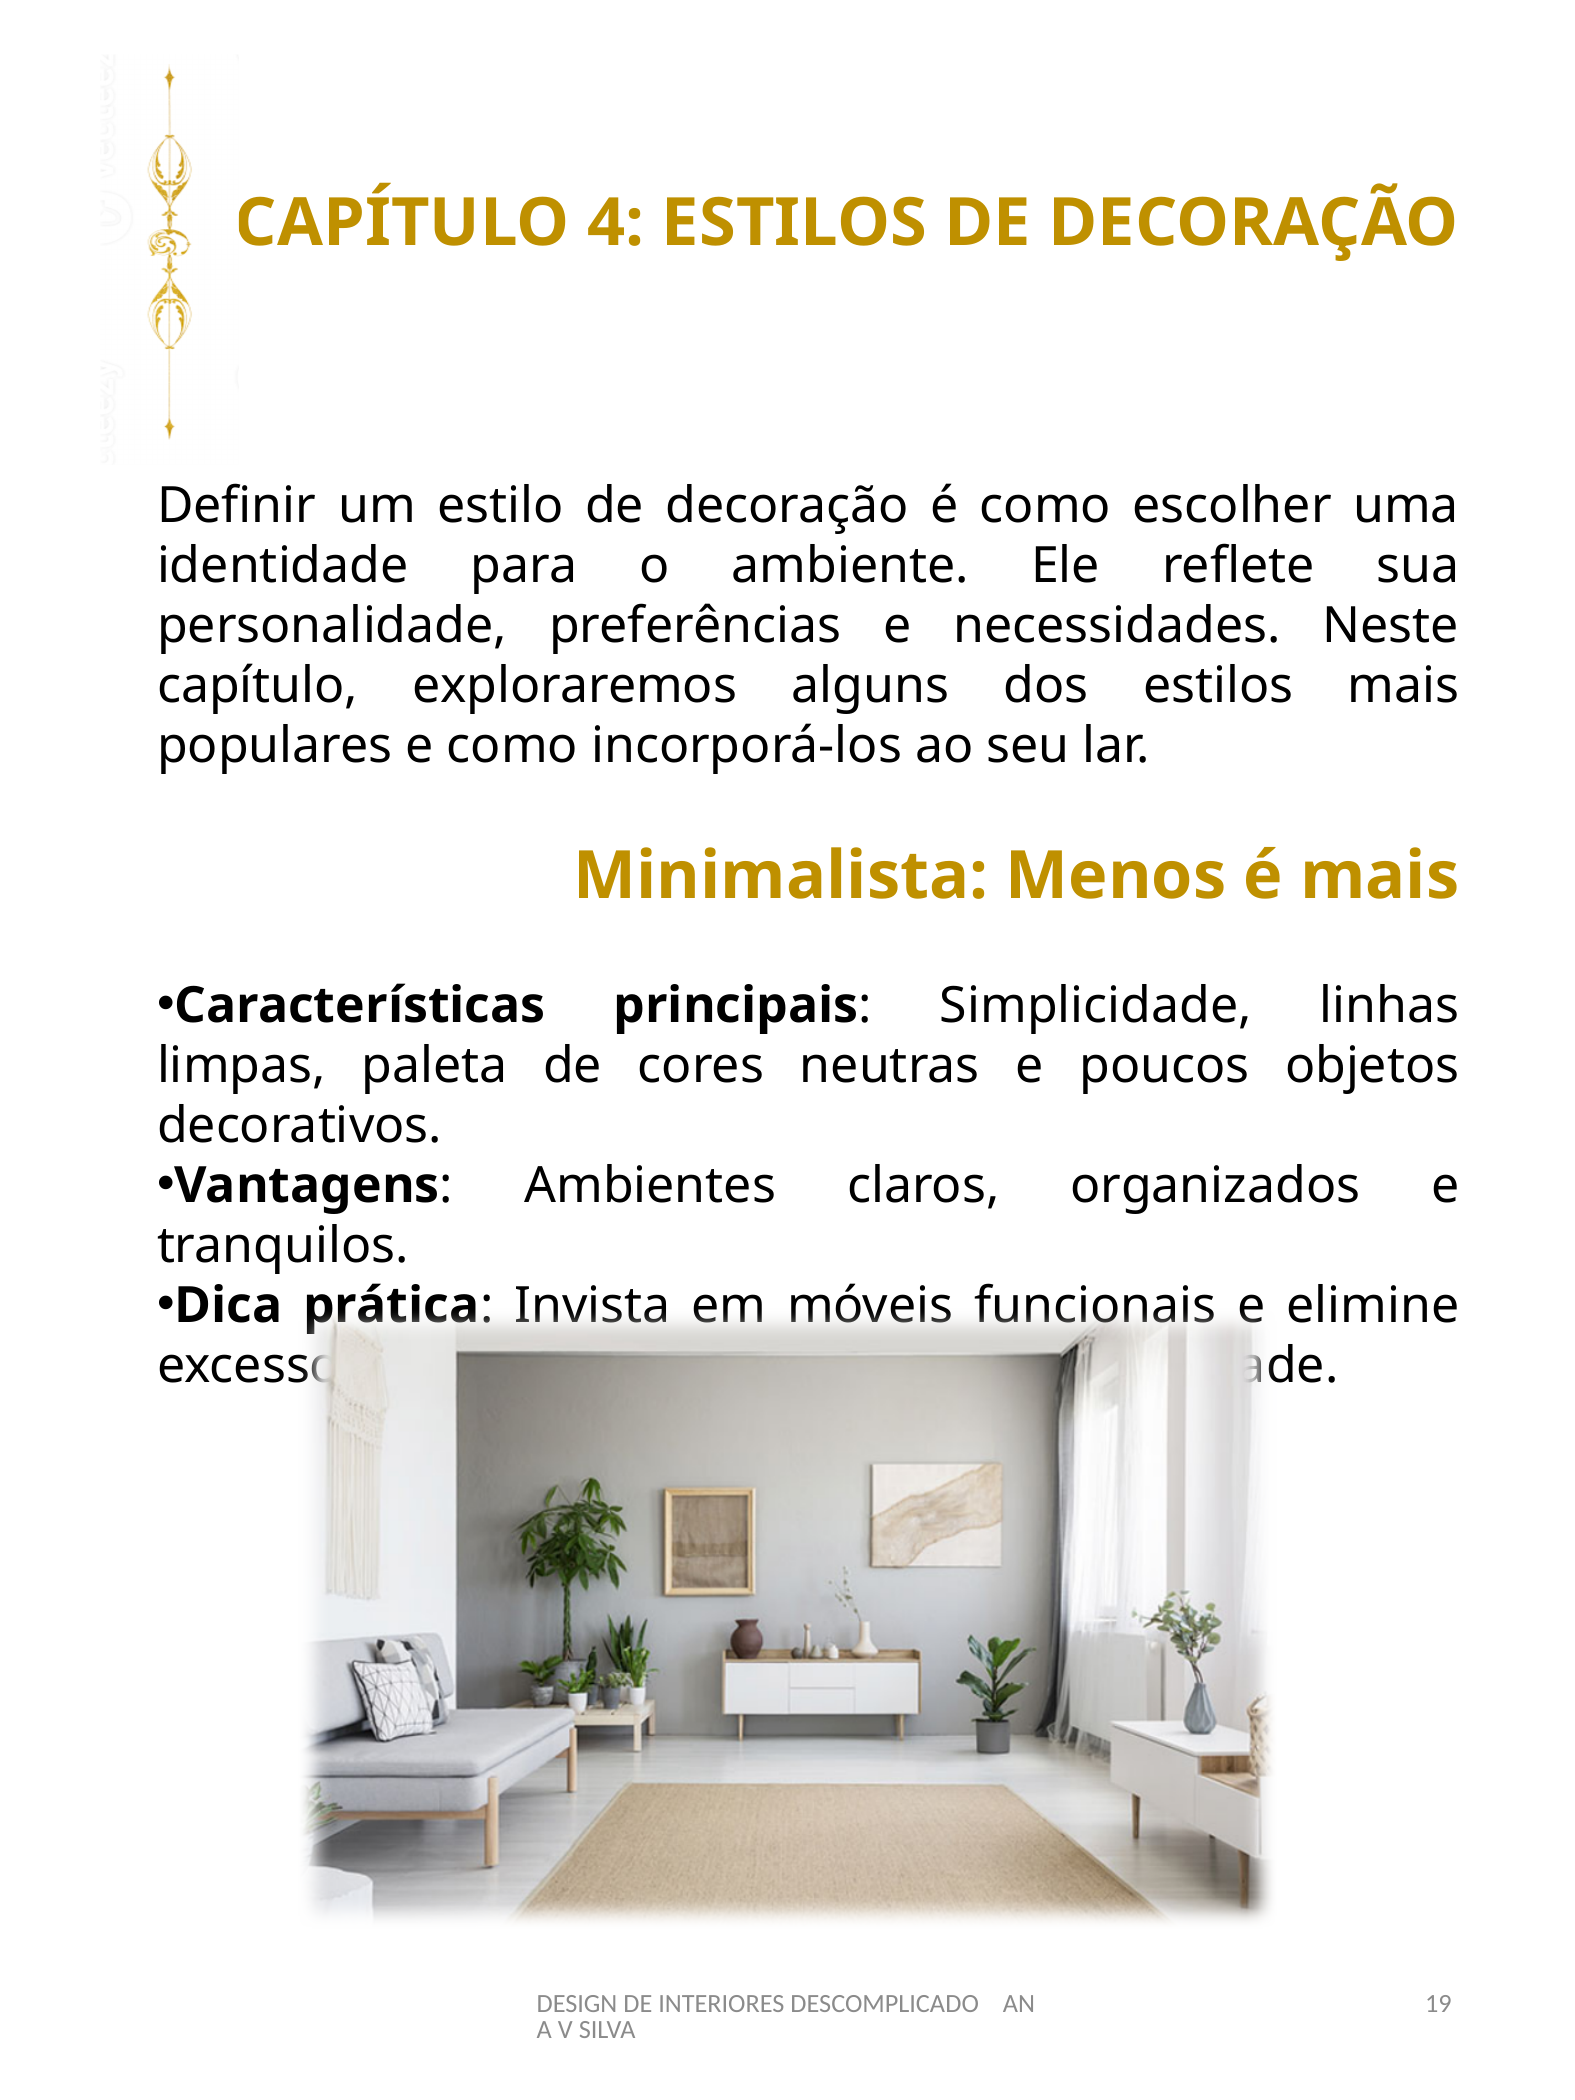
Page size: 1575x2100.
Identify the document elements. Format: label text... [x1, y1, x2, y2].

picture [0, 55, 375, 464]
text_box CAPÍTULO 4: ESTILOS DE DECORAÇÃO [239, 171, 1475, 266]
footer DESIGN DE INTERIORES DESCOMPLICADO ANA V SILVA [521, 1946, 1054, 2059]
slide_number 19 [1112, 1946, 1467, 2059]
text_box Definir um estilo de decoração é como escolher uma identidade para o ambiente. Ele reflete sua personalidade, preferências e necessidades. Neste capítulo, exploraremos alguns dos estilos mais populares e como incorporá-los ao seu lar. Minimalista: Menos é mais Características principais: Simplicidade, linhas limpas, paleta de cores neutras e poucos objetos decorativos. Vantagens: Ambientes claros, organizados e tranquilos. Dica prática: Invista em móveis funcionais e elimine excessos. Prefira qualidade em vez de quantidade. [142, 464, 1475, 1460]
picture [298, 1308, 1277, 1929]
